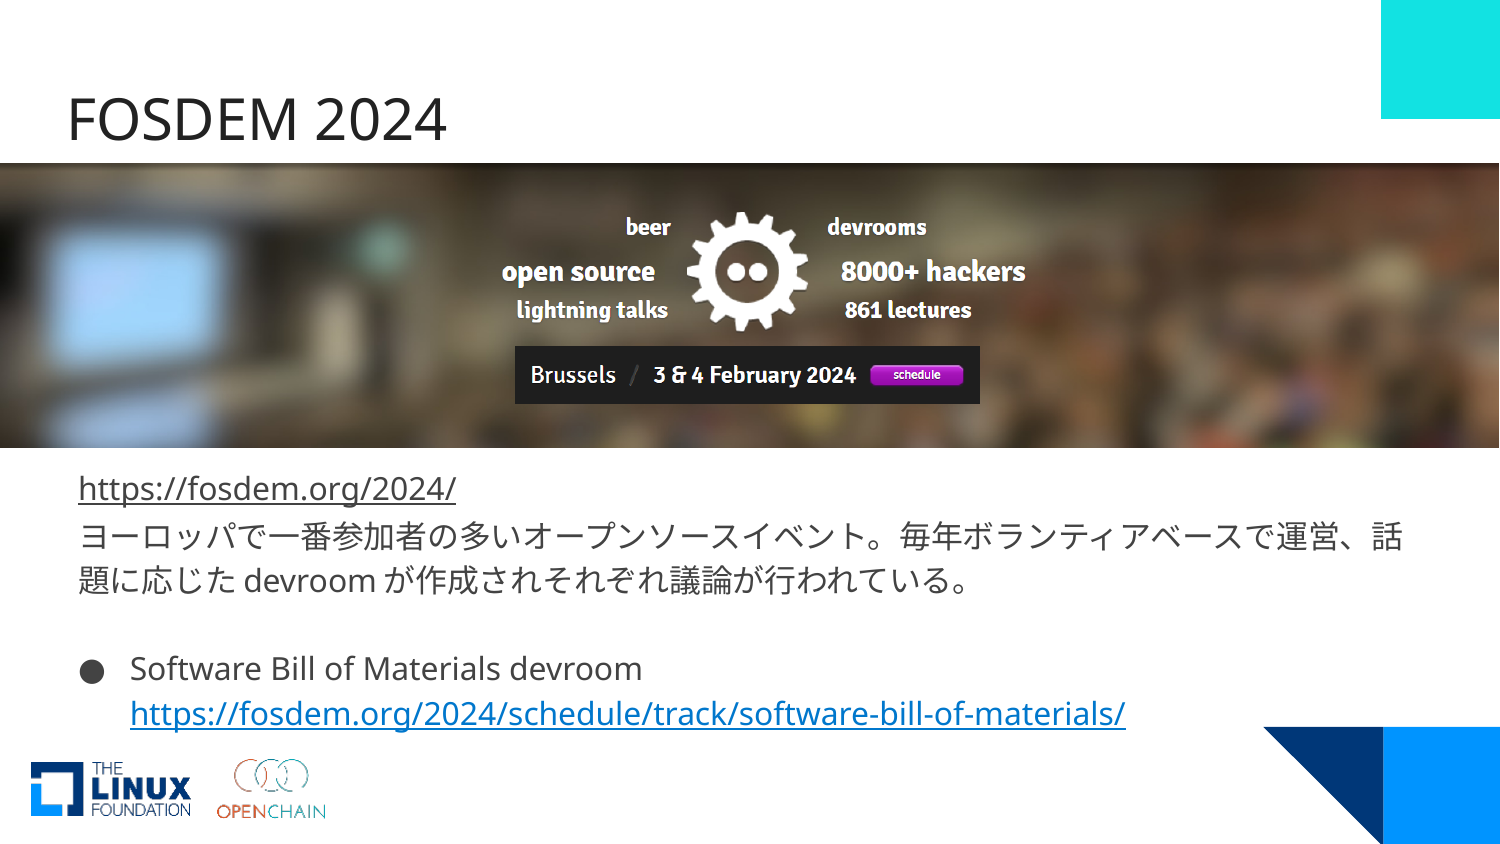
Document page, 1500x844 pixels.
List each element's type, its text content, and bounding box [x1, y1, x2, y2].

picture [215, 757, 327, 821]
title FOSDEM 2024 [51, 67, 1449, 161]
picture [0, 162, 1500, 449]
list https://fosdem.org/2024/ ヨーロッパで一番参加者の多いオープンソースイベント。毎年ボランティアベースで運営、話題に応じたdevroomが作成されそれぞれ議論が行われている。 Software Bill of Materials devroom https://fosdem.org/2024/schedule/track/software-bill-of-materials/ [46, 455, 1444, 756]
picture [31, 762, 191, 816]
